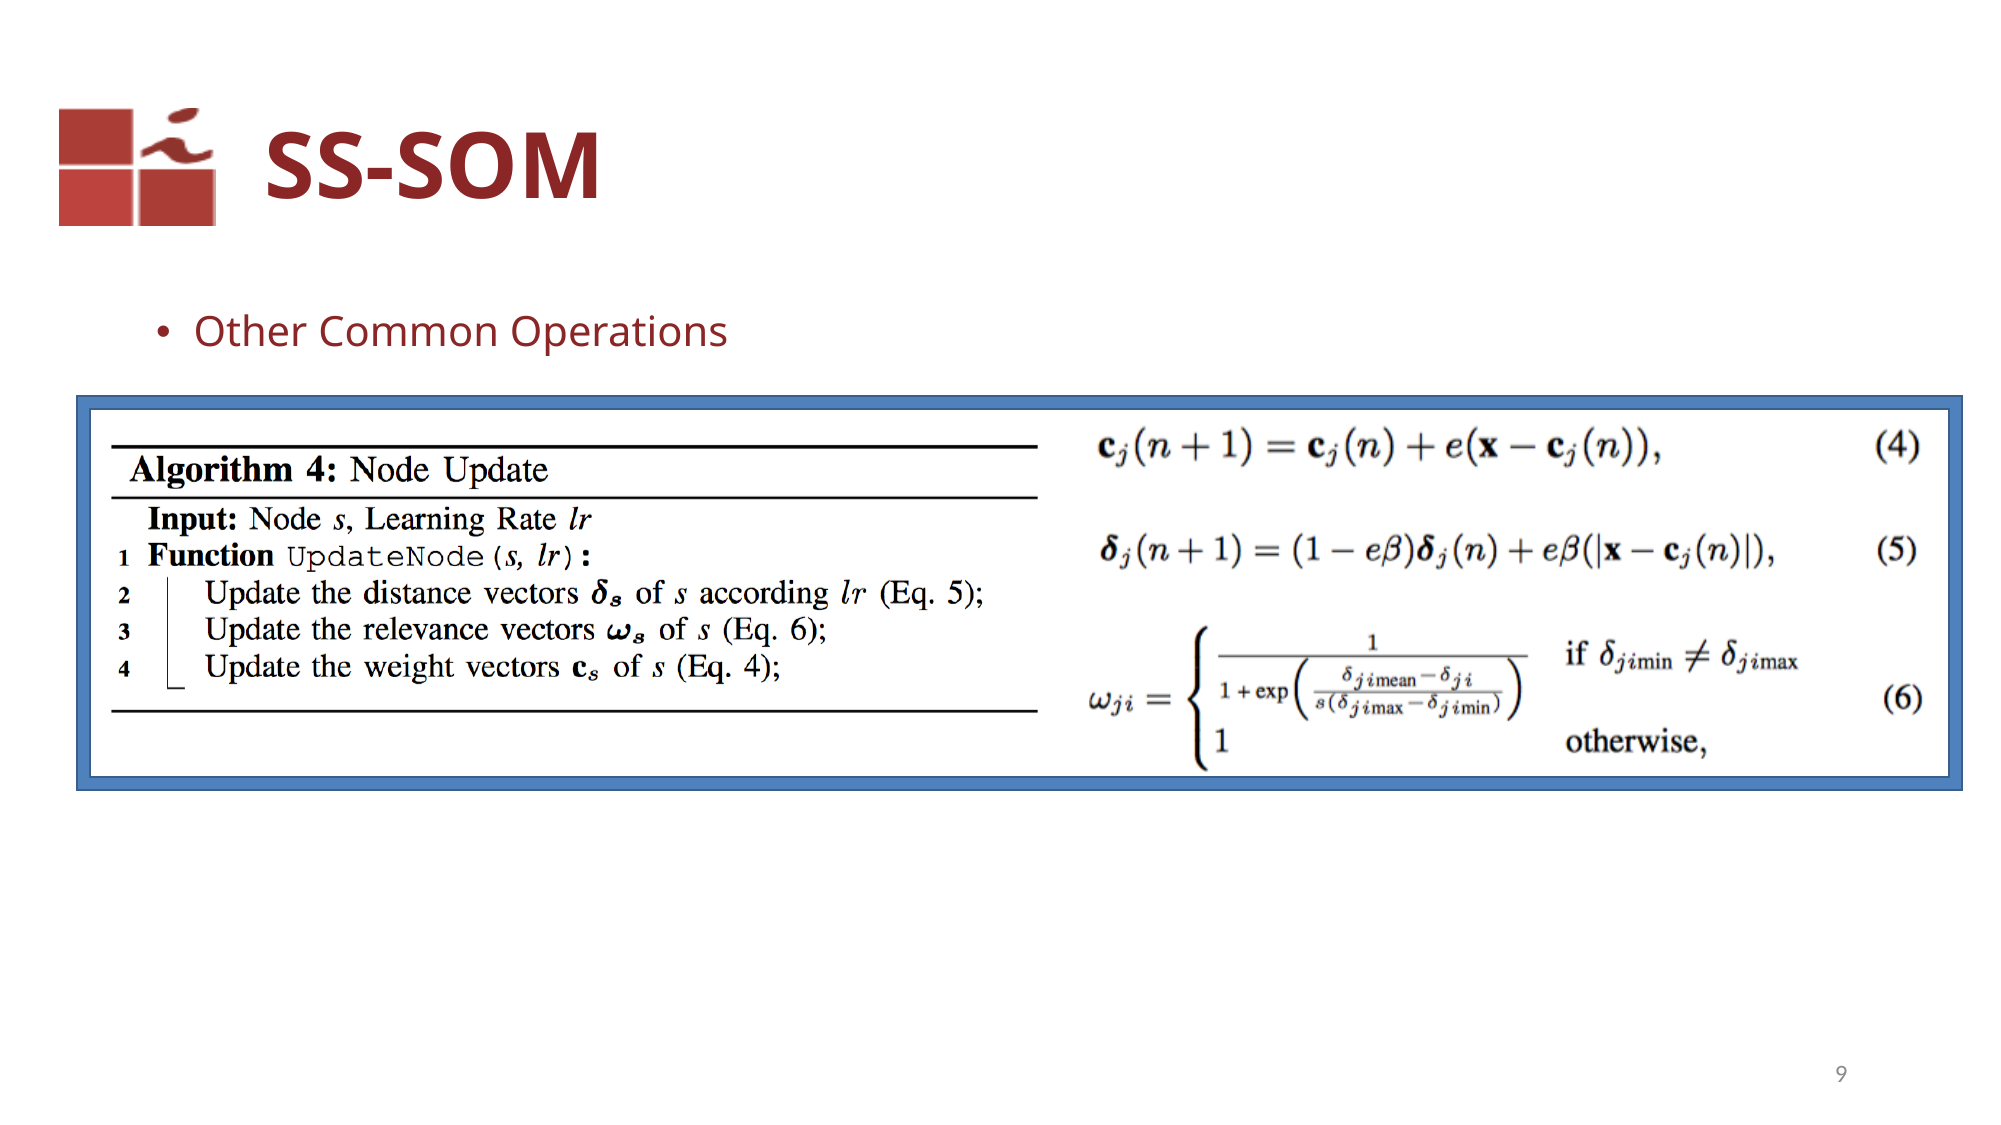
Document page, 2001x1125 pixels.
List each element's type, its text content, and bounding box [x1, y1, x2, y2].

slide_number 8 [1412, 1042, 1863, 1103]
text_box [76, 395, 1962, 791]
text_box Other Common Operations [140, 303, 991, 381]
title SS-SOM [249, 59, 1863, 278]
picture [59, 108, 216, 226]
